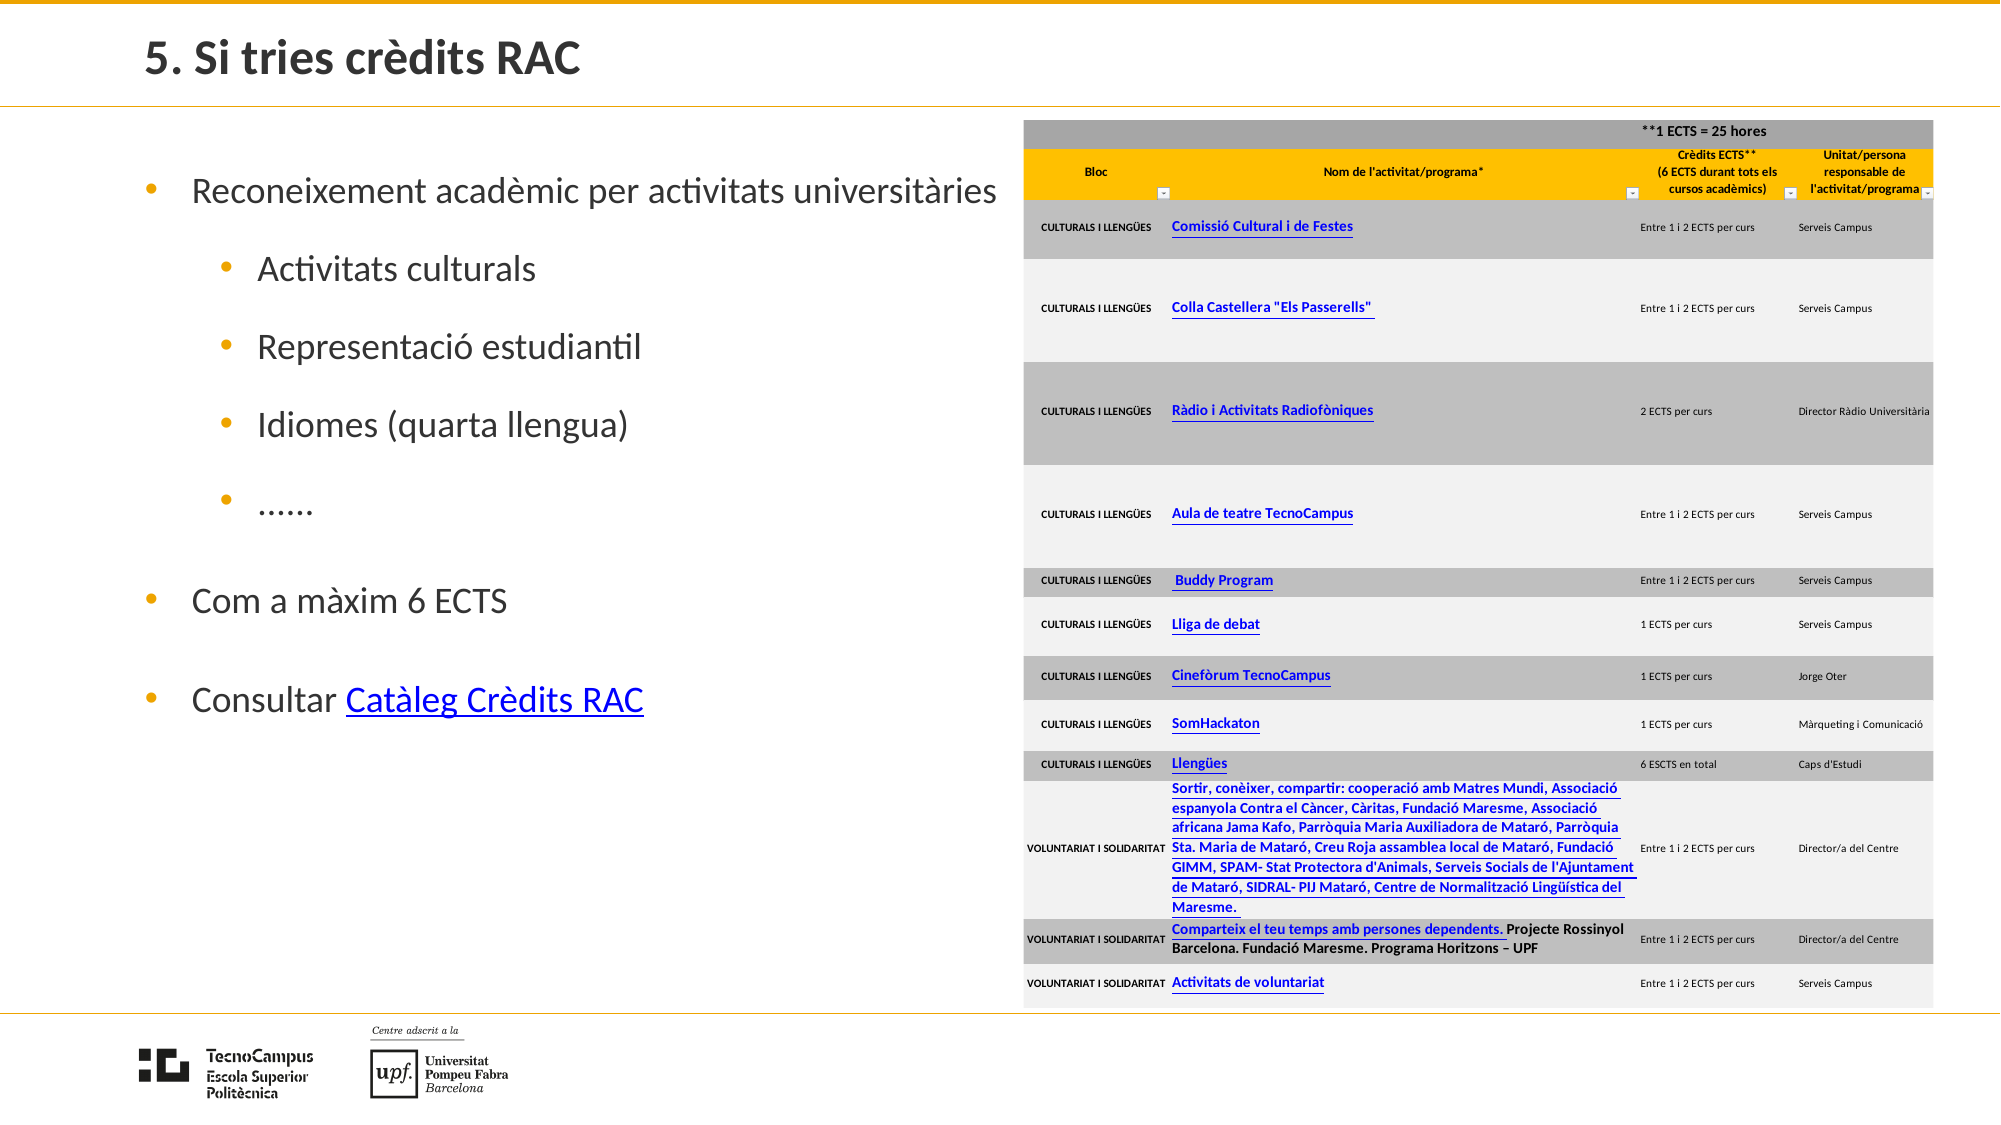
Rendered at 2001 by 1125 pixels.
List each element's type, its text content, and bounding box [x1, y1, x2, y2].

title 5. Si tries crèdits RAC [136, 9, 1863, 107]
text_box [1022, 119, 1935, 1009]
picture [137, 1026, 510, 1099]
list Reconeixement acadèmic per activitats universitàries Activitats culturals Representació estudiantil Idiomes (quarta llengua) ...... Com a màxim 6 ECTS Consultar Catàleg Crèdits RAC [136, 135, 1022, 993]
